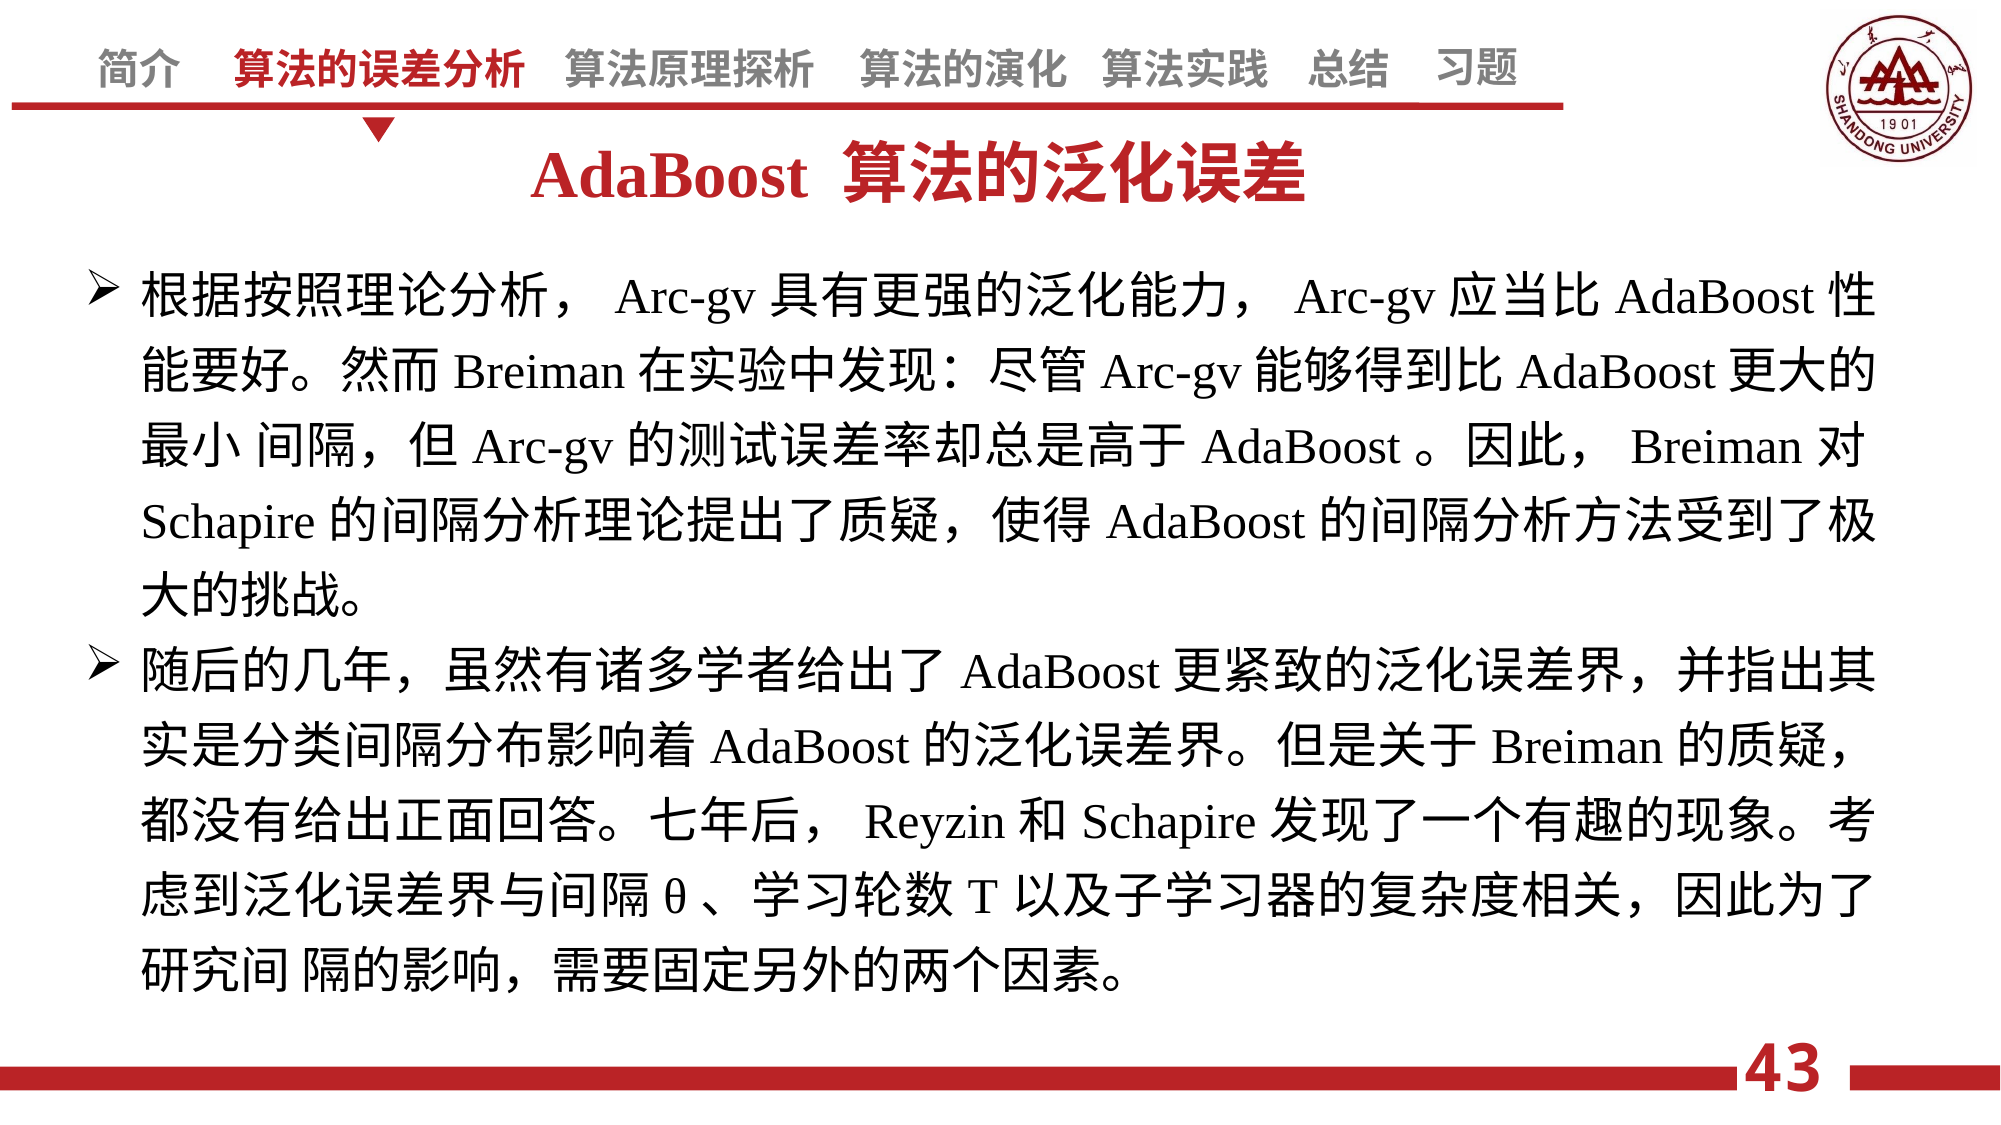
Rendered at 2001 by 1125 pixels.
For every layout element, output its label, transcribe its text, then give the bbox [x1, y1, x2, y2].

picture [1820, 9, 1977, 167]
text_box 根据按照理论分析，Arc-gv具有更强的泛化能力，Arc-gv应当比AdaBoost性能要好。然而Breiman在实验中发现：尽管Arc-gv能够得到比AdaBoost更大的最小 间隔，但Arc-gv的测试误差率却总是高于AdaBoost。因此，Breiman对Schapire的间隔分析理论提出了质疑，使得AdaBoost的间隔分析方法受到了极大的挑战。 随后的几年，虽然有诸多学者给出了AdaBoost更紧致的泛化误差界，并指出其实是分类间隔分布影响着AdaBoost的泛化误差界。但是关于Breiman的质疑，都没有给出正面回答。七年后，Reyzin和Schapire发现了一个有趣的现象。考虑到泛化误差界与间隔θ、学习轮数T以及子学习器的复杂度相关，因此为了研究间 隔的影响，需要固定另外的两个因素。 [69, 241, 1893, 1006]
text_box AdaBoost 算法的泛化误差 [498, 123, 1502, 219]
